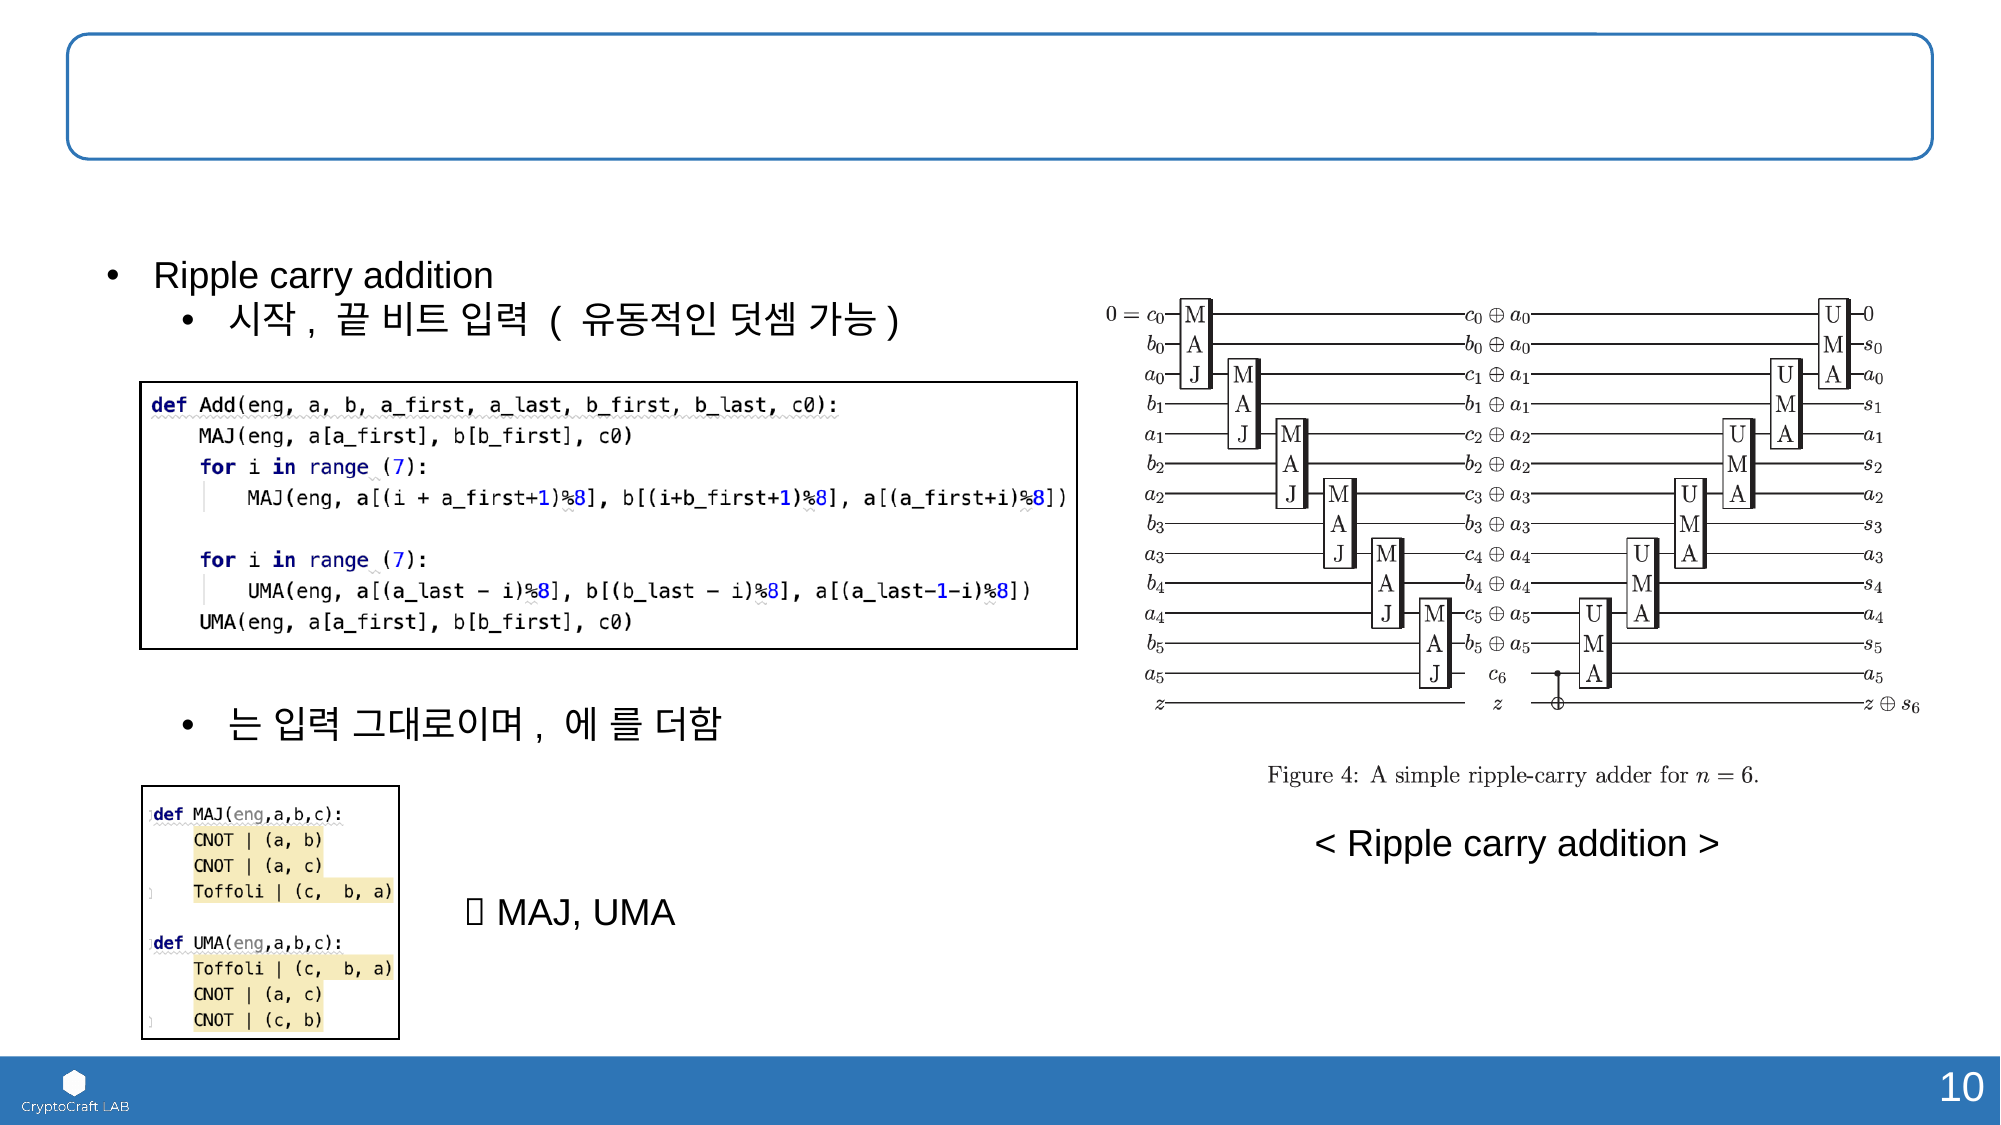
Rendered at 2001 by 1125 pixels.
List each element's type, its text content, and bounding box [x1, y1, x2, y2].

picture [13, 1061, 138, 1123]
picture [149, 800, 399, 1040]
text_box [139, 381, 1078, 650]
text_box  MAJ, UMA [448, 880, 691, 941]
text_box < Ripple carry addition > [1299, 811, 1746, 872]
picture [1091, 298, 1933, 794]
picture [149, 391, 1070, 659]
text_box [141, 785, 400, 1040]
